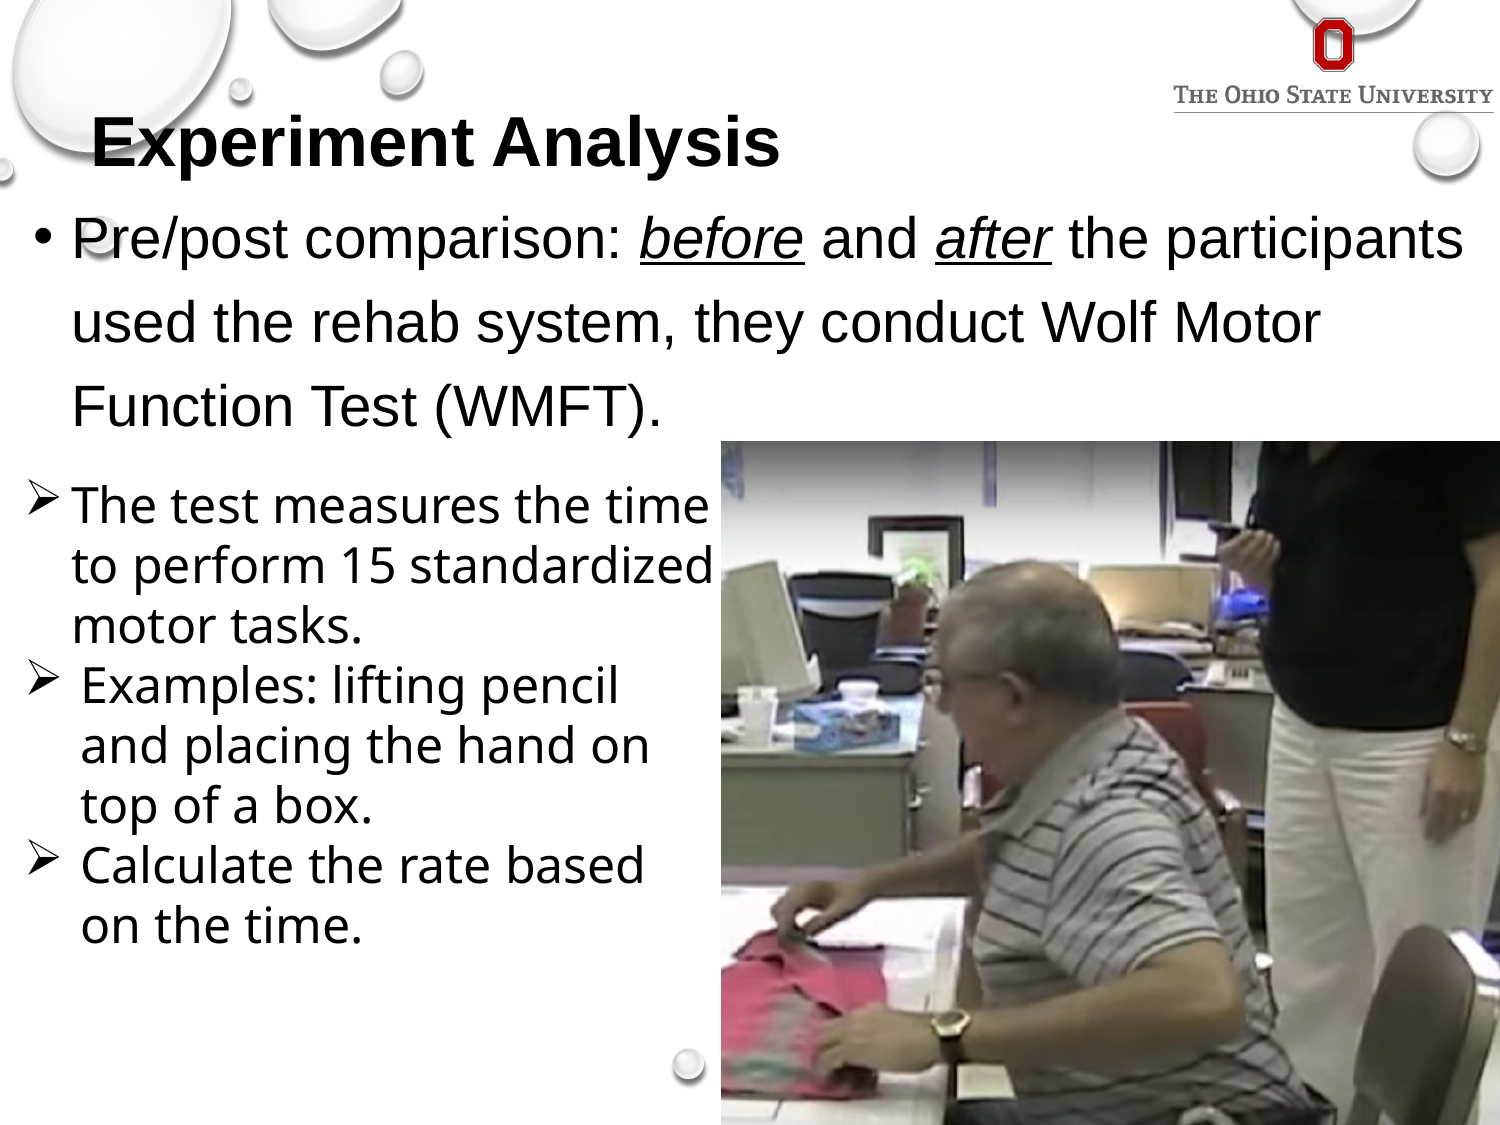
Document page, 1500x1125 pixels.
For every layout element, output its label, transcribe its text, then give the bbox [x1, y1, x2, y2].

title Experiment Analysis [75, 0, 1450, 179]
picture [1173, 0, 1500, 179]
text_box The test measures the time to perform 15 standardized motor tasks. Examples: lifting pencil and placing the hand on top of a box. Calculate the rate based on the time. [9, 465, 715, 961]
list Pre/post comparison: before and after the participants used the rehab system, they conduct Wolf Motor Function Test (WMFT). [18, 179, 1500, 465]
picture [0, 0, 1500, 1125]
